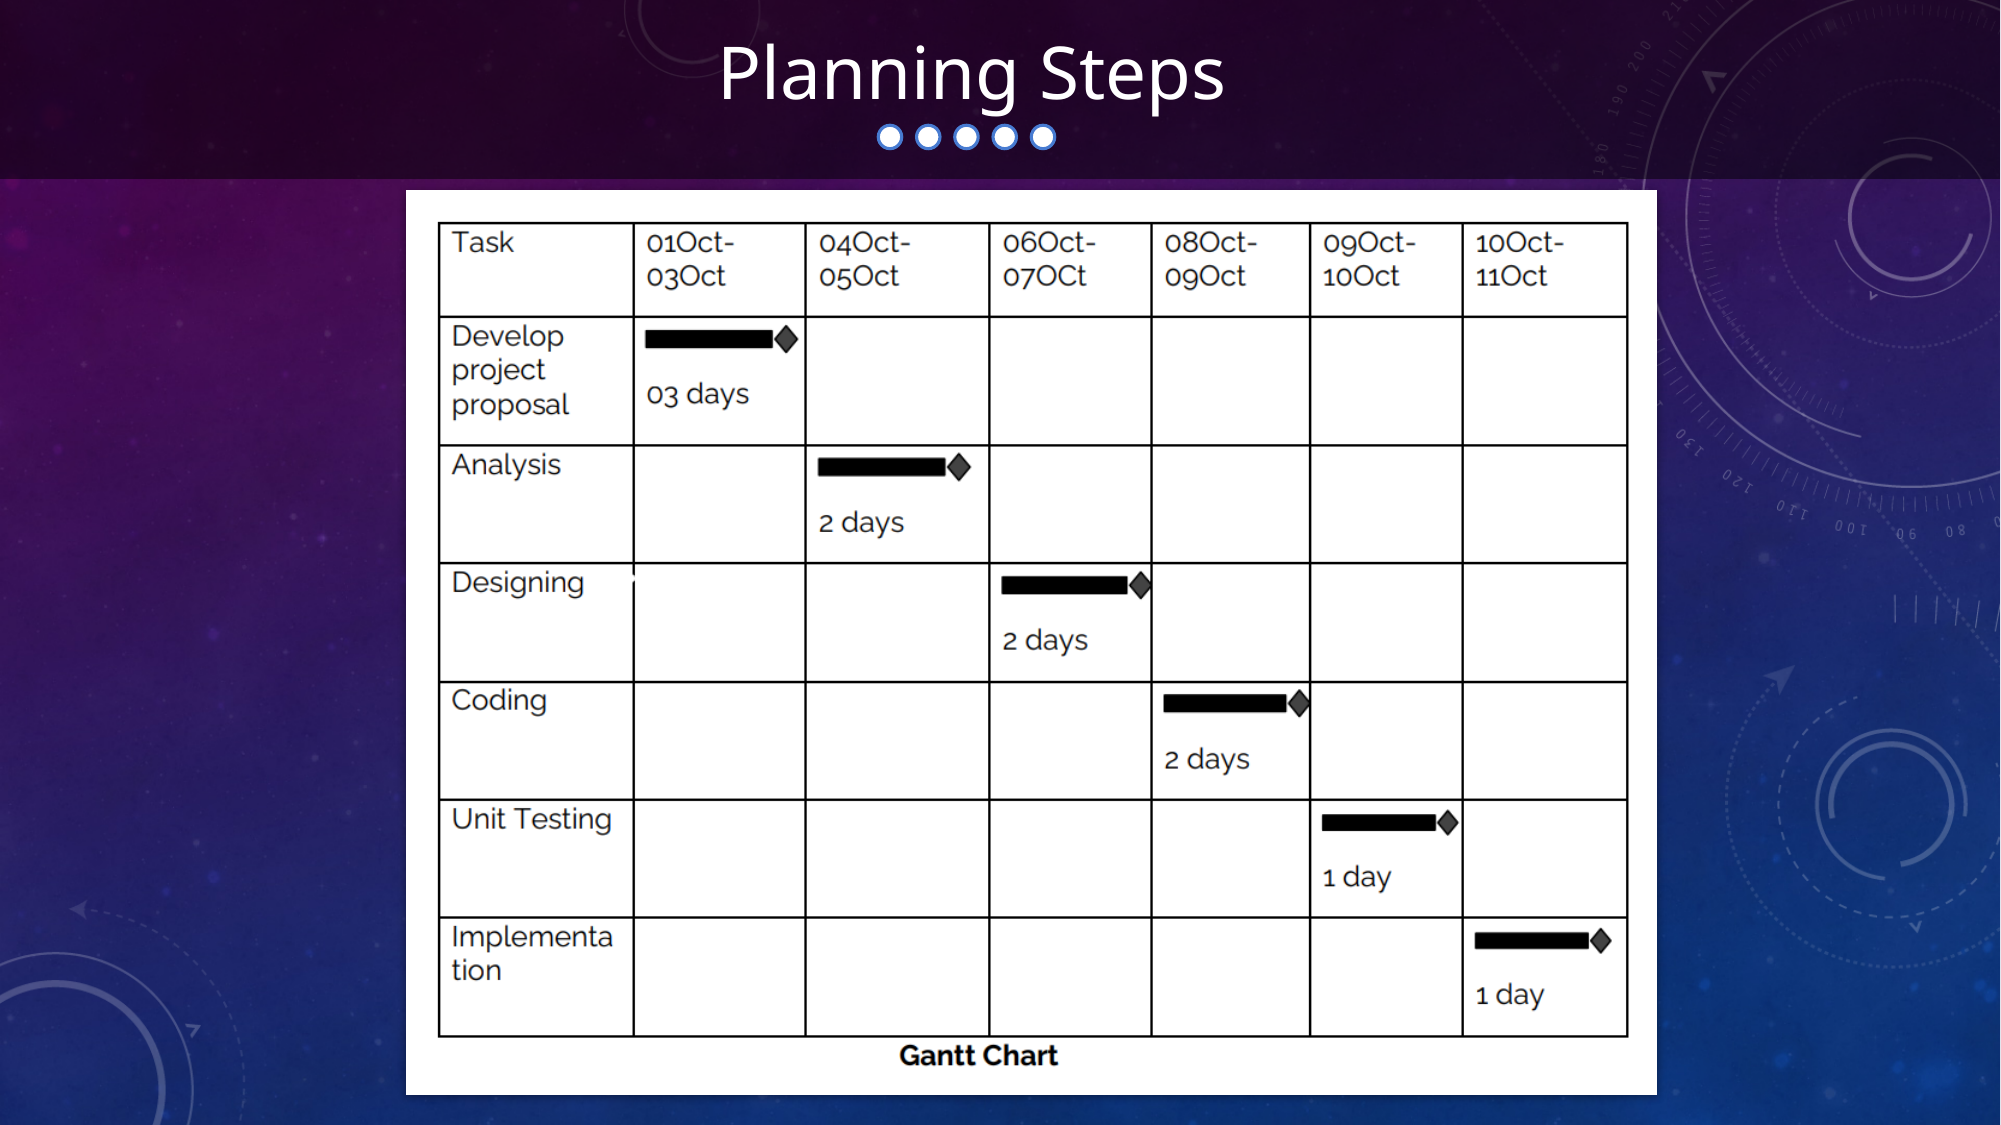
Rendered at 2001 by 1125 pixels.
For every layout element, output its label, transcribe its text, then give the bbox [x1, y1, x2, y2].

picture [0, 0, 2001, 1125]
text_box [878, 124, 1055, 149]
text_box [0, 0, 2000, 179]
text_box Planning Steps [533, 18, 1430, 122]
